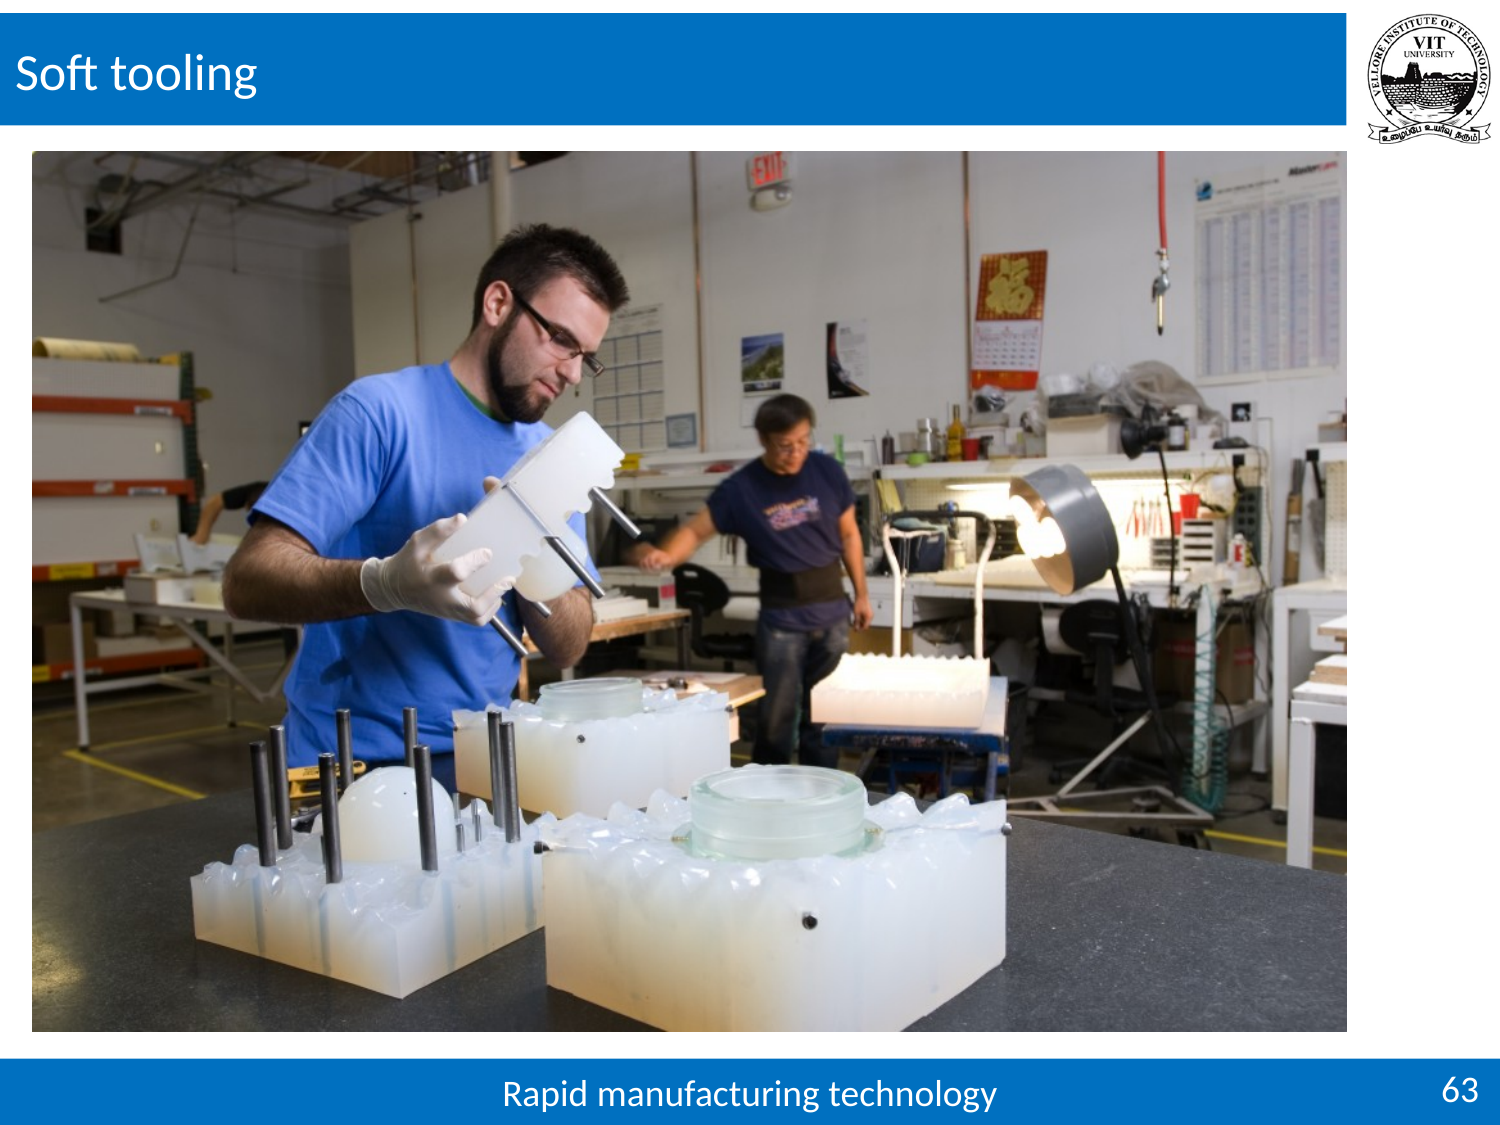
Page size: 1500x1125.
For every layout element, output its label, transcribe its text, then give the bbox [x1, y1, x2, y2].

picture [32, 150, 1347, 1032]
title Soft tooling [0, 13, 1347, 126]
slide_number 63 [1281, 1057, 1495, 1118]
footer Rapid manufacturing technology [476, 1058, 1024, 1125]
picture [1367, 13, 1492, 144]
